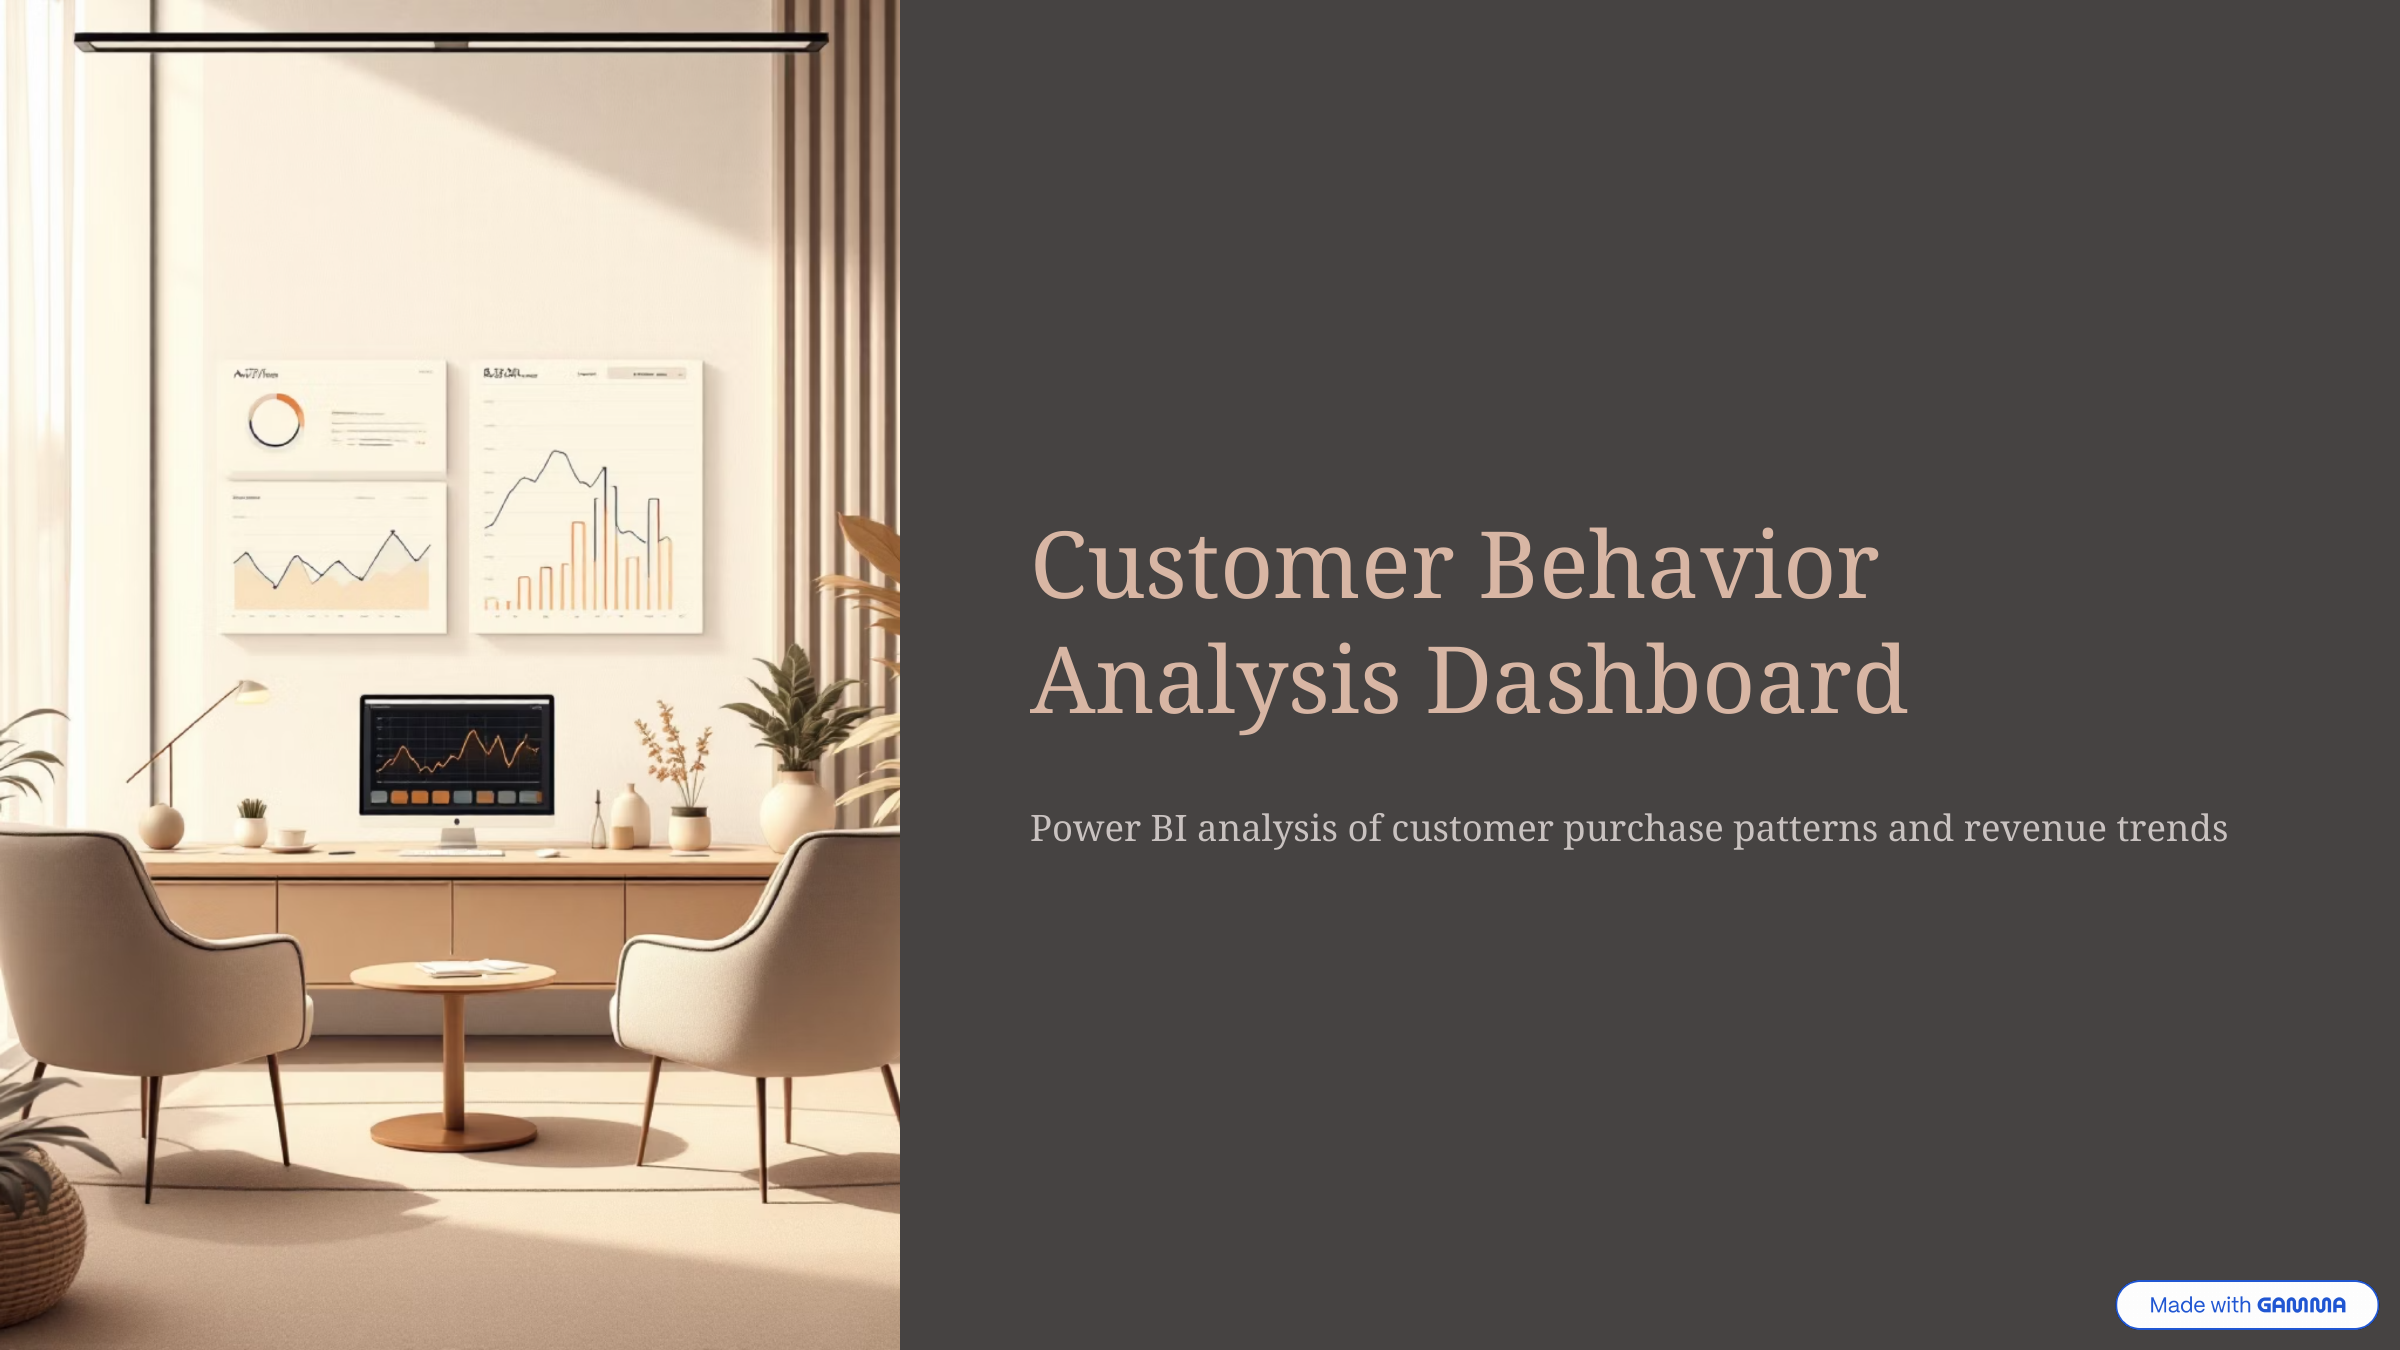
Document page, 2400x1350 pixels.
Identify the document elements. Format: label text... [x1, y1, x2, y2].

picture [0, 0, 900, 1350]
picture [2106, 1271, 2389, 1339]
text_box Customer Behavior Analysis Dashboard [1030, 501, 2270, 734]
text_box Power BI analysis of customer purchase patterns and revenue trends [1030, 789, 2270, 849]
